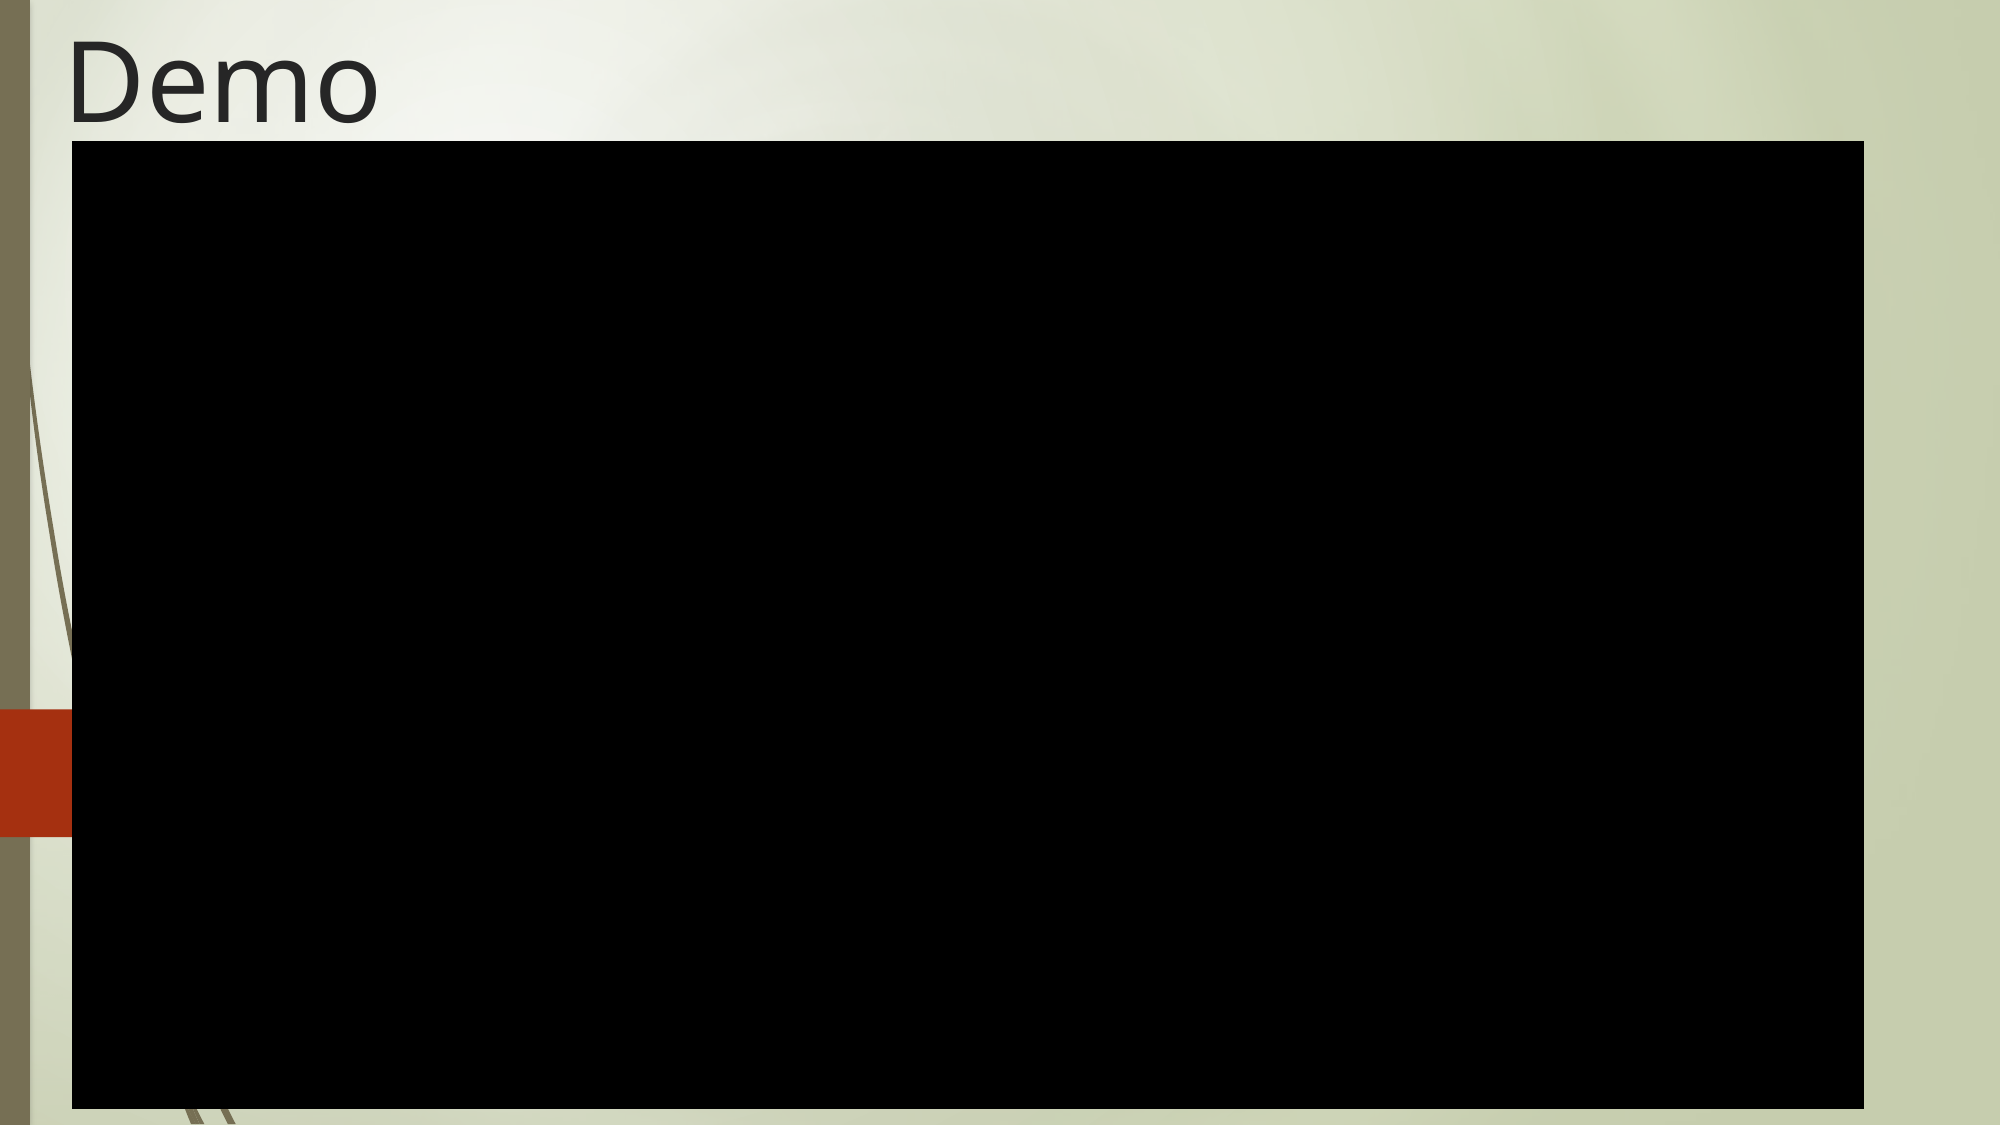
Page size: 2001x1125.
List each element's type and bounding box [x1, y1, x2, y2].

picture [0, 0, 4, 1125]
picture [392, 0, 2000, 1125]
text_box [4, 0, 392, 1125]
text_box [71, 140, 1865, 1110]
